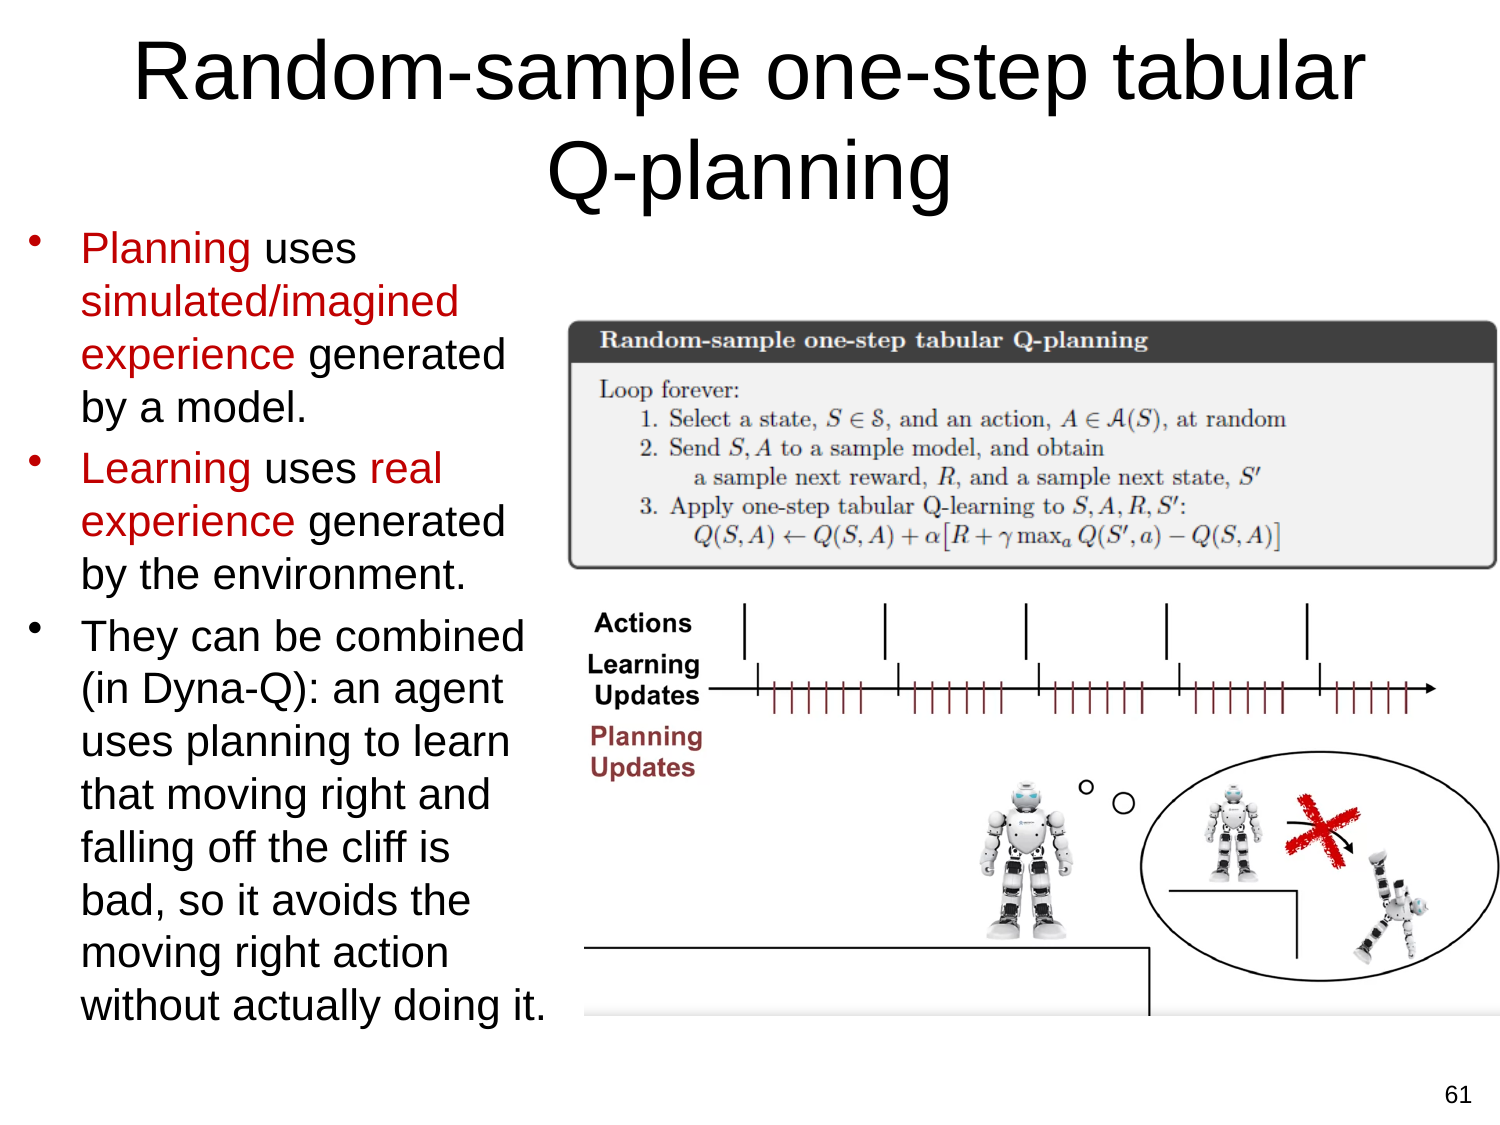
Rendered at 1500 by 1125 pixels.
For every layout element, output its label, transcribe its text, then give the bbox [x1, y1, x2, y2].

picture [584, 600, 1500, 1016]
slide_number 61 [1137, 1070, 1488, 1112]
title Random-sample one-step tabular Q-planning [74, 44, 1426, 188]
picture [563, 316, 1500, 576]
list Planning uses simulated/imagined experience generated by a model. Learning uses real experience generated by the environment. They can be combined (in Dyna-Q): an agent uses planning to learn that moving right and falling off the cliff is bad, so it avoids the moving right action without actually doing it. [12, 212, 565, 1101]
